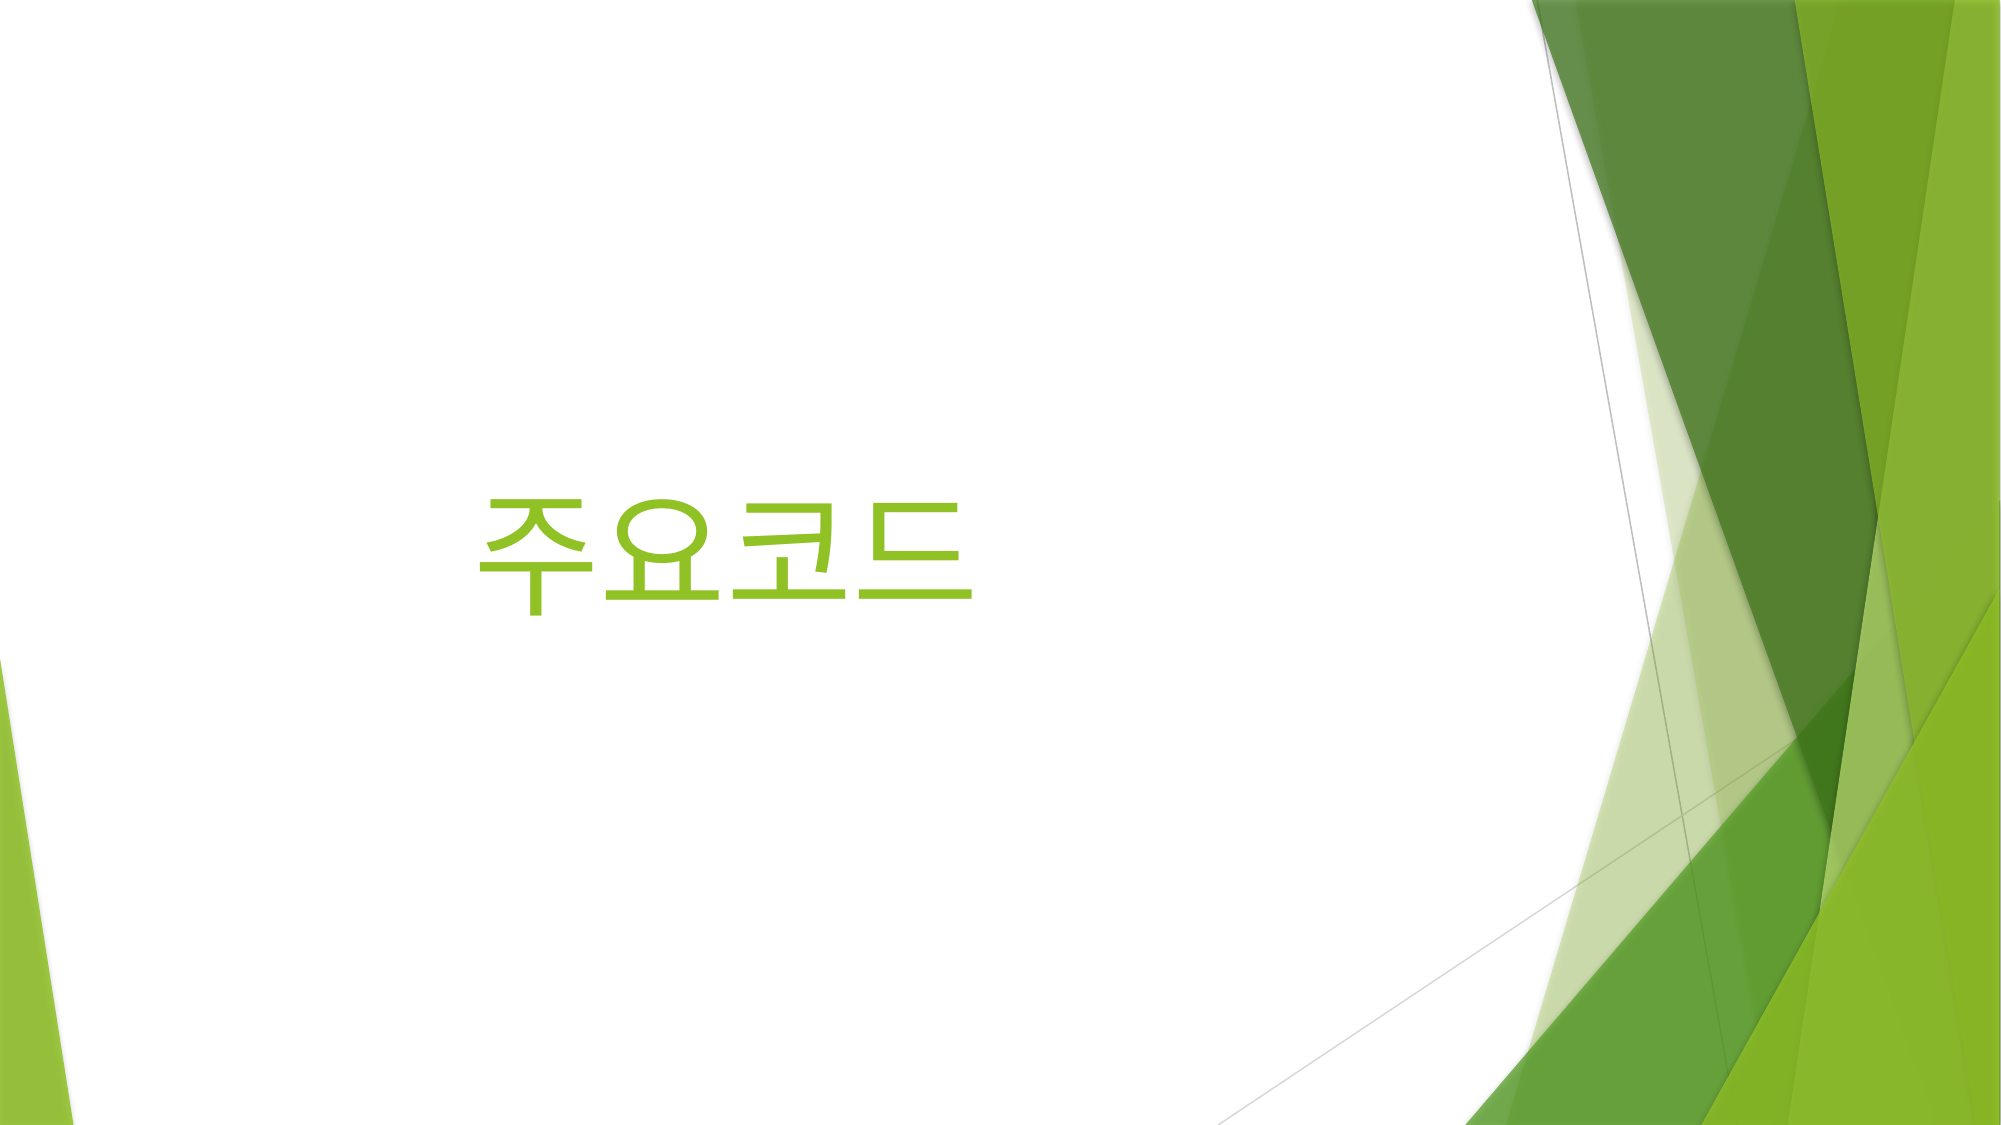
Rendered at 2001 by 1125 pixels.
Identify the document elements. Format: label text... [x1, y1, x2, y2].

title 주요코드 [256, 460, 1197, 678]
